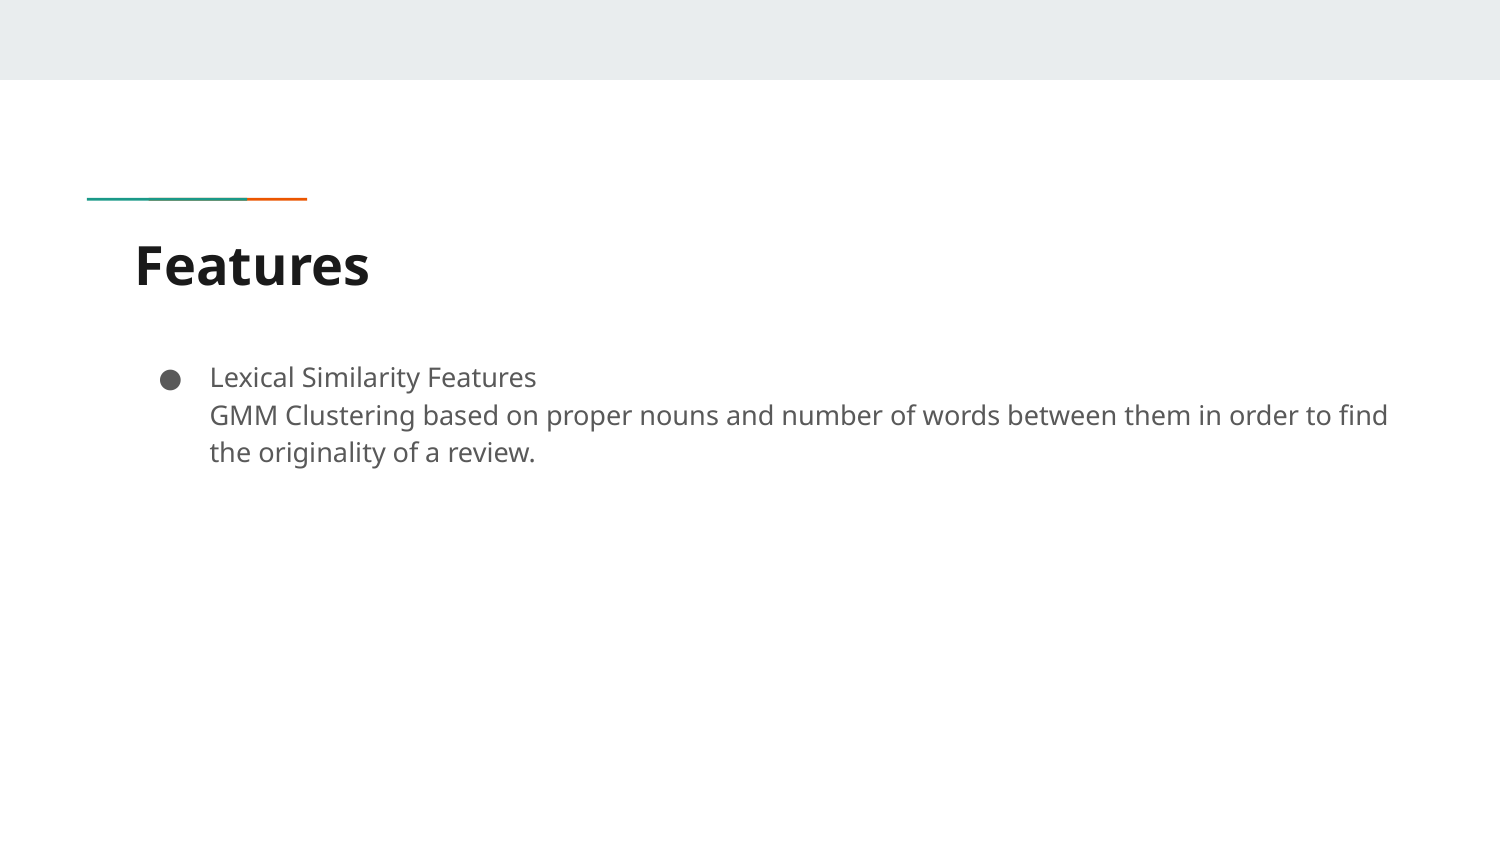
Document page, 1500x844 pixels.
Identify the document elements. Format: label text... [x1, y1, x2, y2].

list Lexical Similarity Features GMM Clustering based on proper nouns and number of words between them in order to find the originality of a review. [119, 341, 1423, 712]
title Features [119, 216, 1381, 305]
